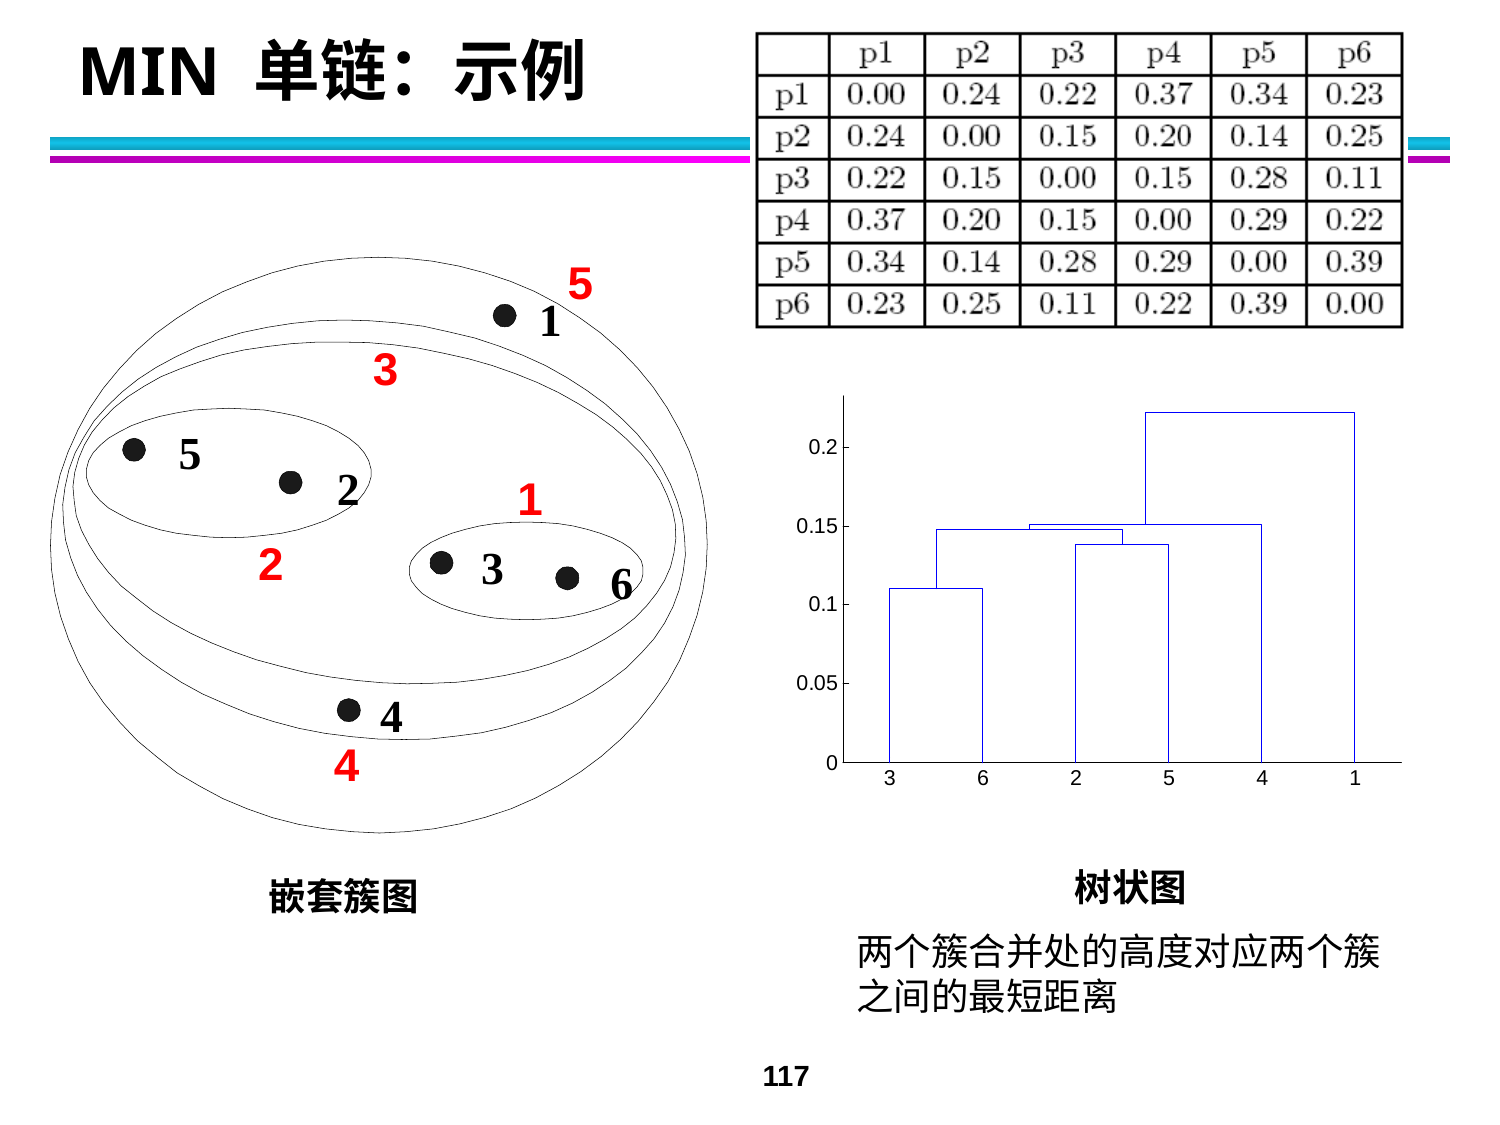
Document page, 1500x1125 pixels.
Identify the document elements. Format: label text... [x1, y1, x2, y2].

picture [749, 362, 1470, 813]
title MIN 单链：示例 [62, 24, 1421, 116]
text_box 树状图 两个簇合并处的高度对应两个簇之间的最短距离 [841, 856, 1421, 1025]
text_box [50, 253, 708, 834]
text_box 嵌套簇图 [254, 865, 805, 926]
picture [750, 28, 1408, 330]
